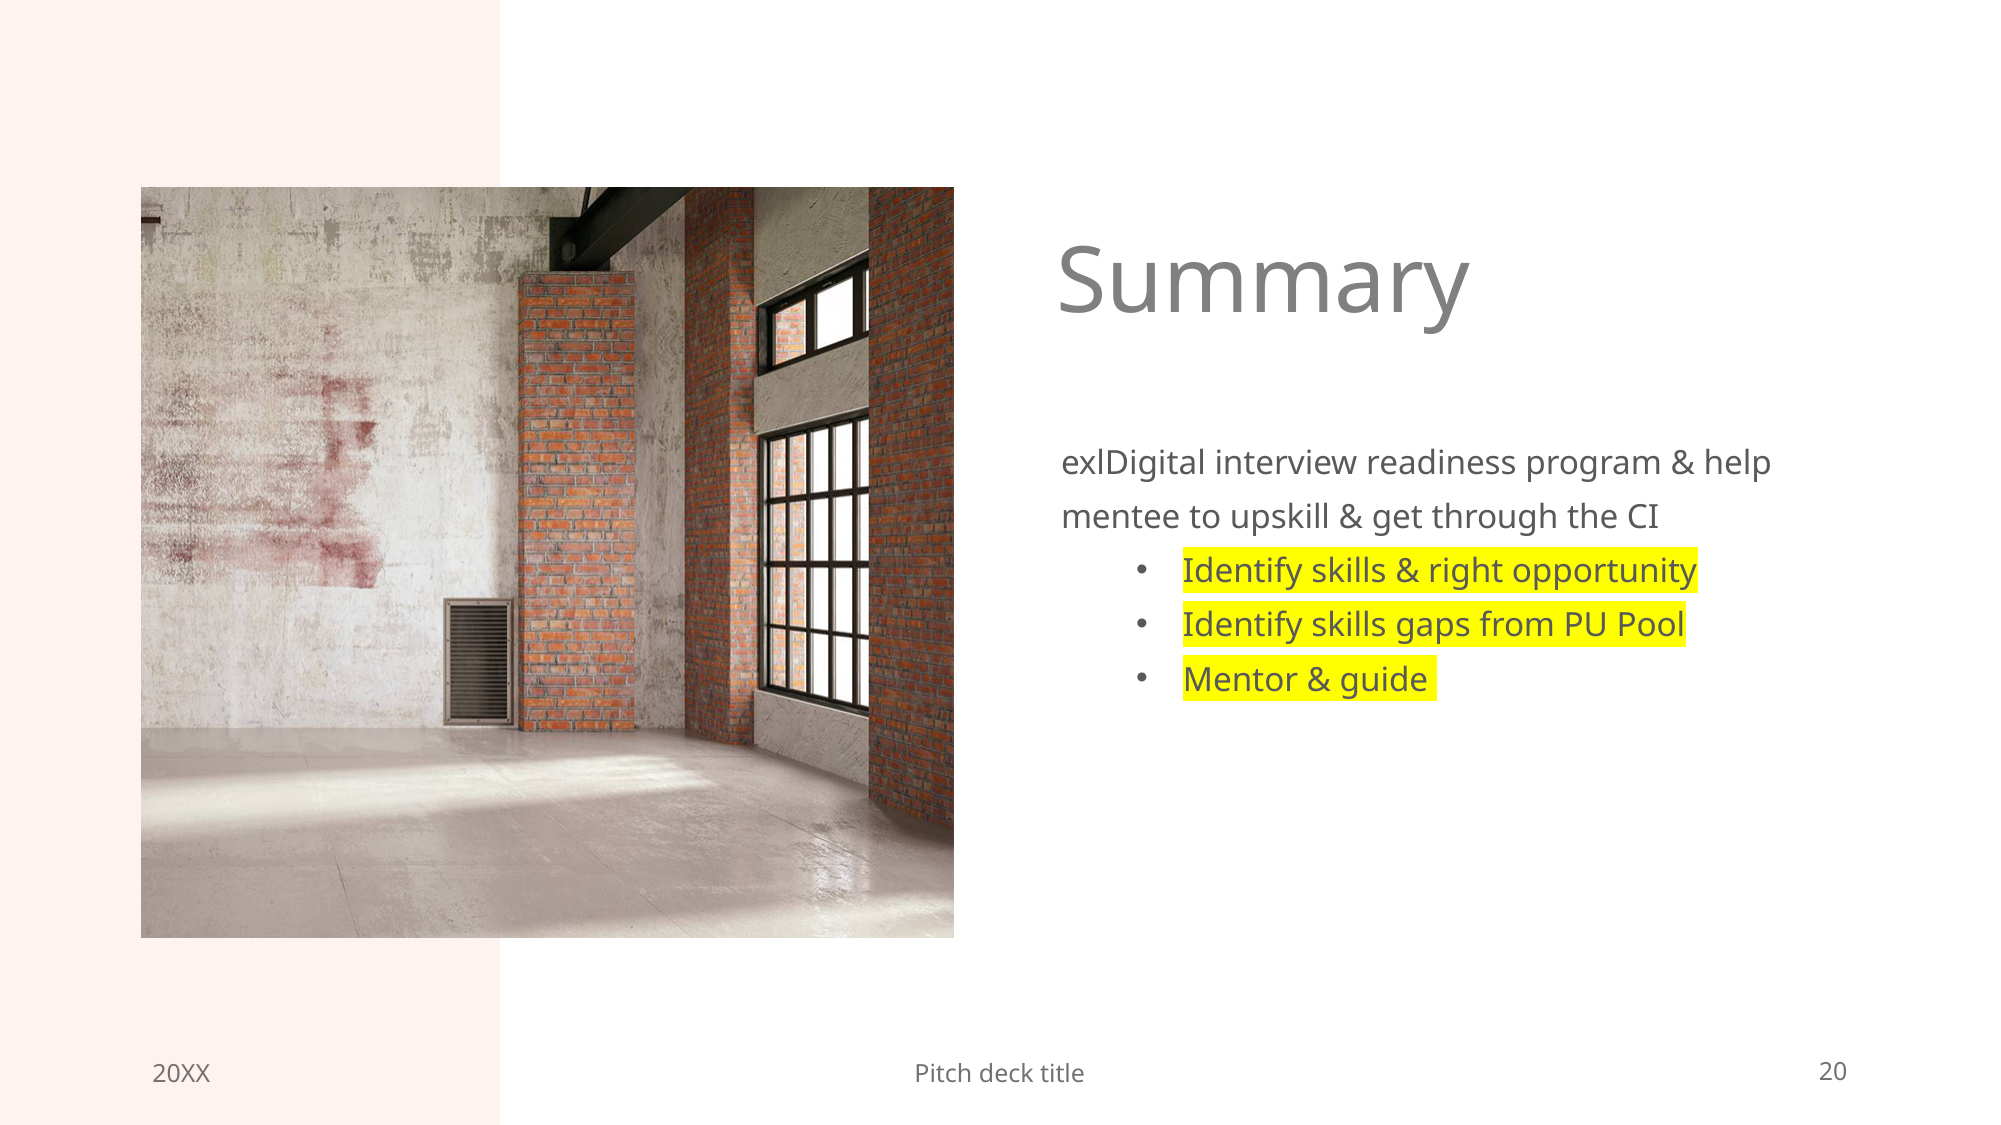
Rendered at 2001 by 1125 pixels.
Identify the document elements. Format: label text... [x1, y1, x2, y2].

slide_number 20 [1412, 1042, 1863, 1103]
title Summary [1041, 174, 1863, 392]
picture [141, 187, 954, 938]
footer Pitch deck title [662, 1042, 1338, 1103]
list exlDigital interview readiness program & help mentee to upskill & get through the CI Identify skills & right opportunity Identify skills gaps from PU Pool Mentor & guide [1046, 419, 1859, 938]
slide_number 20XX [137, 1042, 588, 1103]
